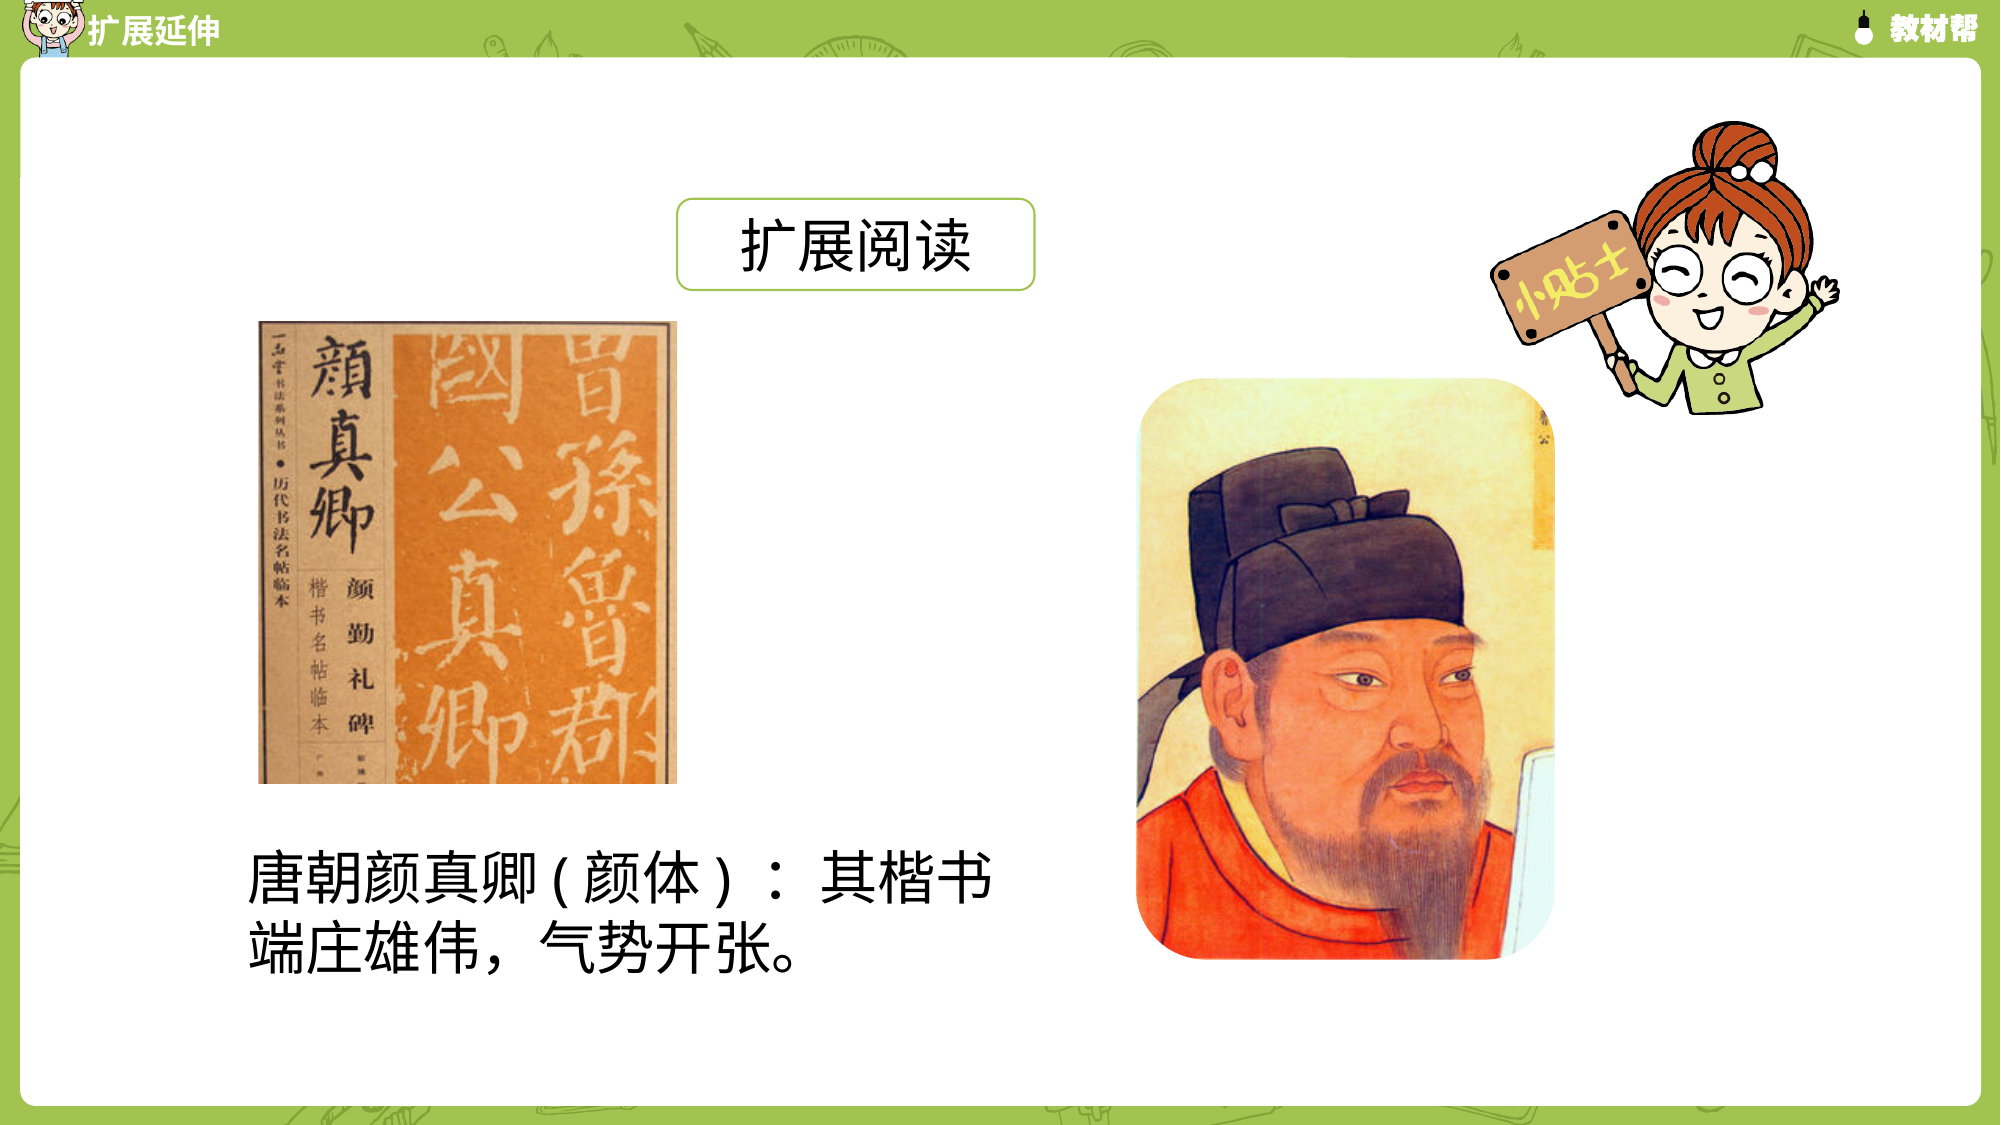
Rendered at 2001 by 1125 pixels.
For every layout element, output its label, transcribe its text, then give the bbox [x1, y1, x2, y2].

picture [1136, 121, 1840, 960]
text_box 唐朝颜真卿(颜体) ：其楷书端庄雄伟，气势开张。 [232, 833, 1035, 989]
text_box 扩展阅读 [676, 197, 1036, 292]
picture [258, 320, 678, 784]
picture [22, 0, 85, 60]
